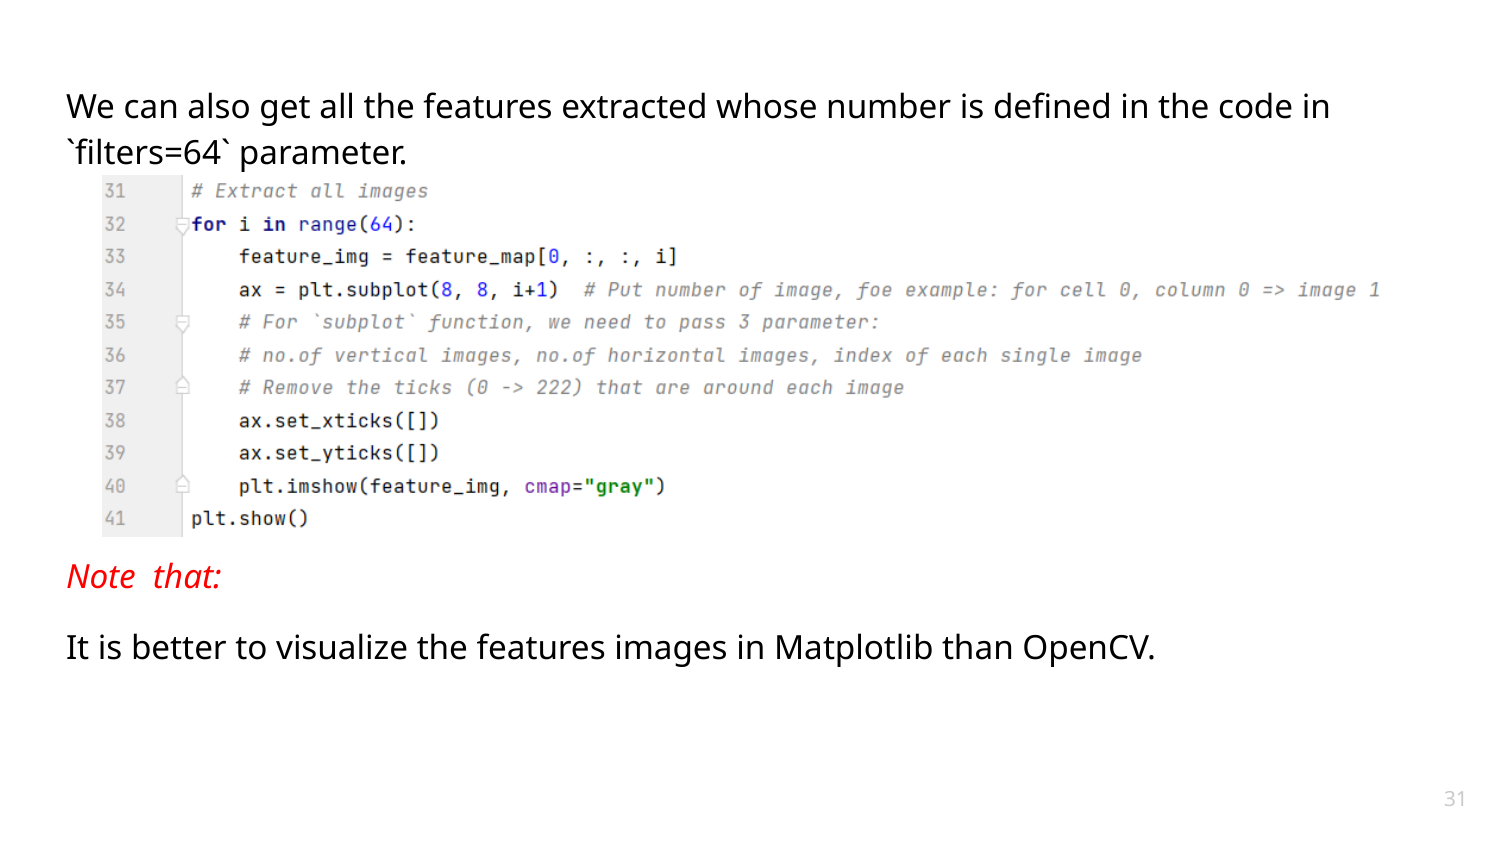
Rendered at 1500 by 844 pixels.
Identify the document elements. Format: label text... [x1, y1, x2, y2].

slide_number ‹#› [1392, 767, 1483, 833]
list We can also get all the features extracted whose number is defined in the code in `filters=64` parameter. Note that: It is better to visualize the features images in Matplotlib than OpenCV. [51, 64, 1449, 768]
picture [102, 175, 1401, 538]
